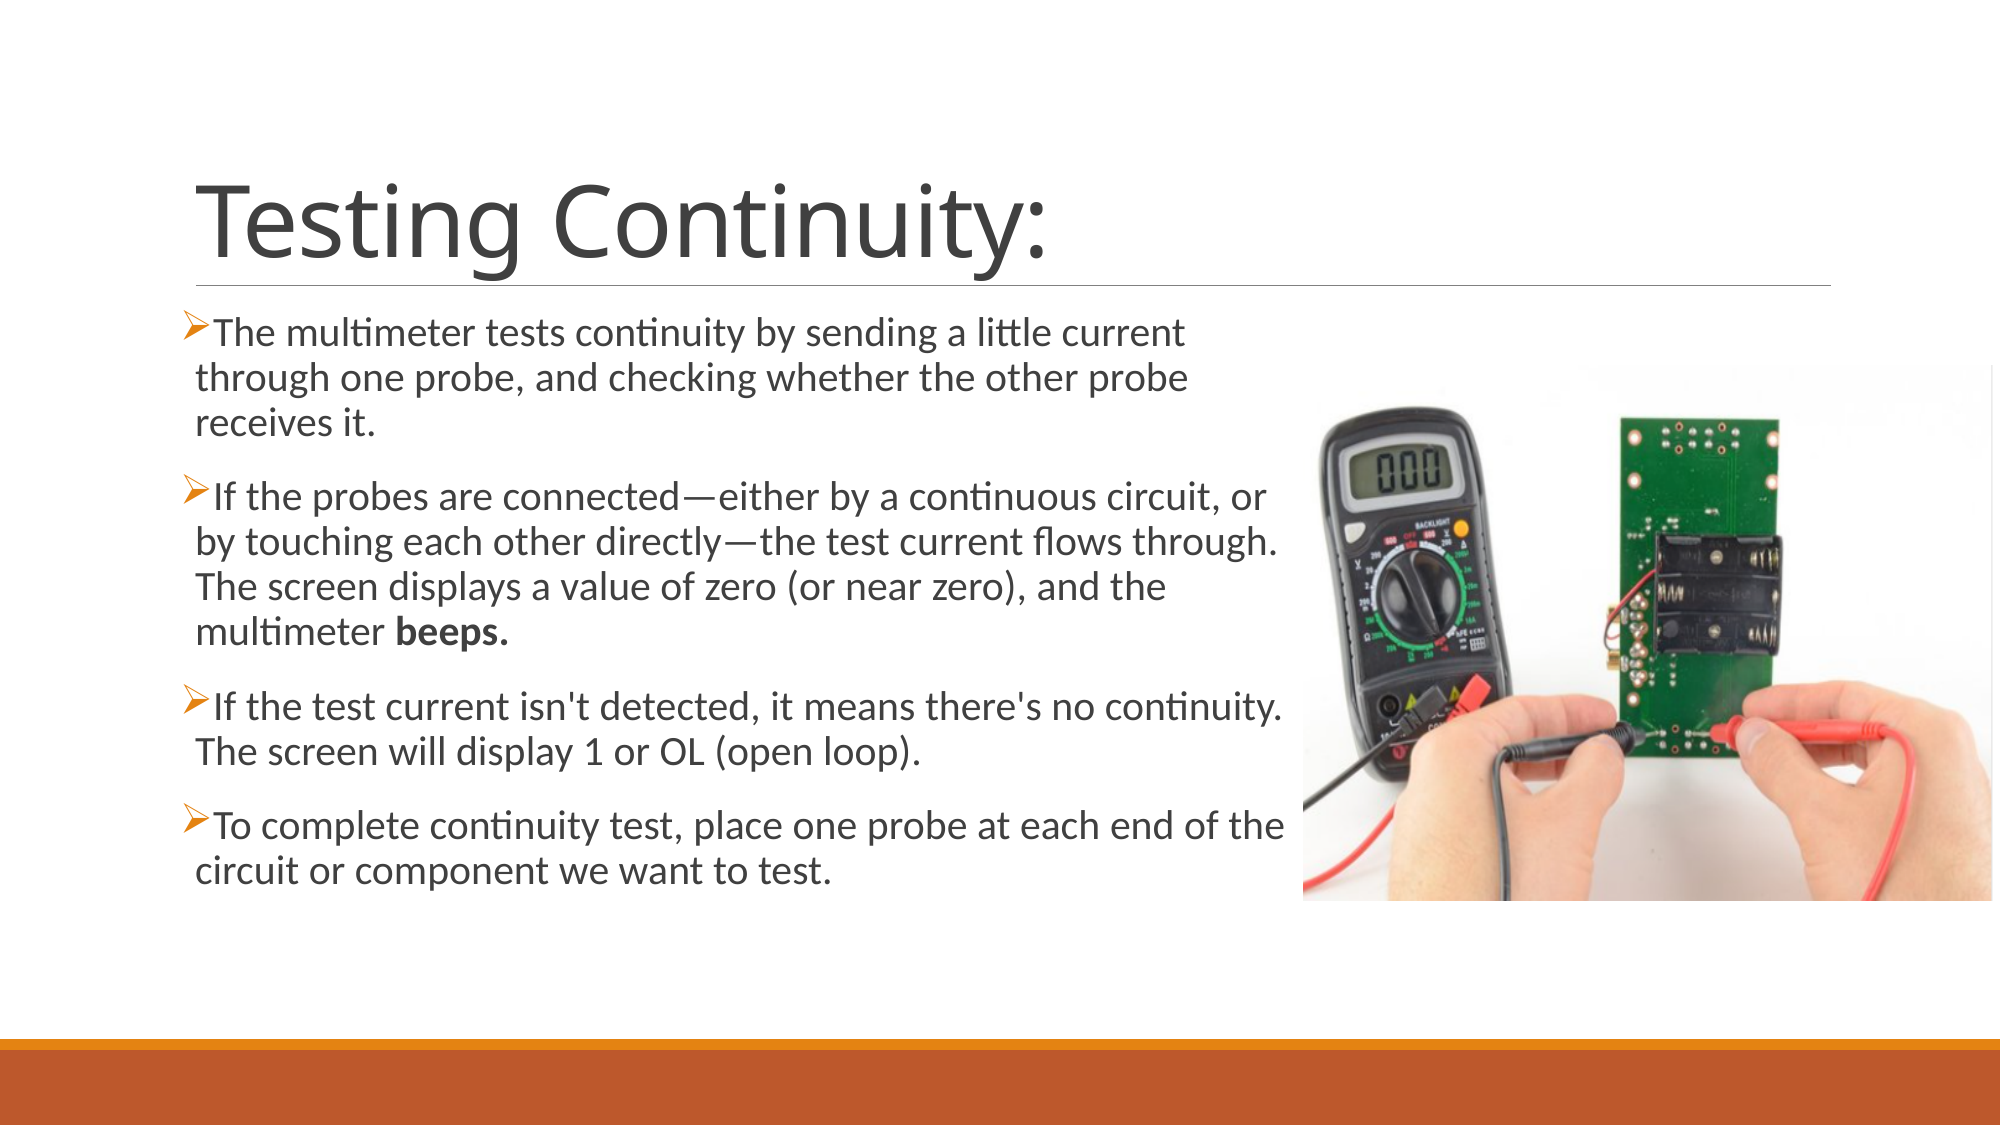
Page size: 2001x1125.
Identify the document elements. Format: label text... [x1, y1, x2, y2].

title Testing Continuity: [180, 47, 1830, 285]
list The multimeter tests continuity by sending a little current through one probe, and checking whether the other probe receives it. If the probes are connected—either by a continuous circuit, or by touching each other directly—the test current flows through. The screen displays a value of zero (or near zero), and the multimeter beeps. If the test current isn't detected, it means there's no continuity. The screen will display 1 or OL (open loop). To complete continuity test, place one probe at each end of the circuit or component we want to test. [180, 302, 1299, 963]
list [1303, 364, 2000, 901]
